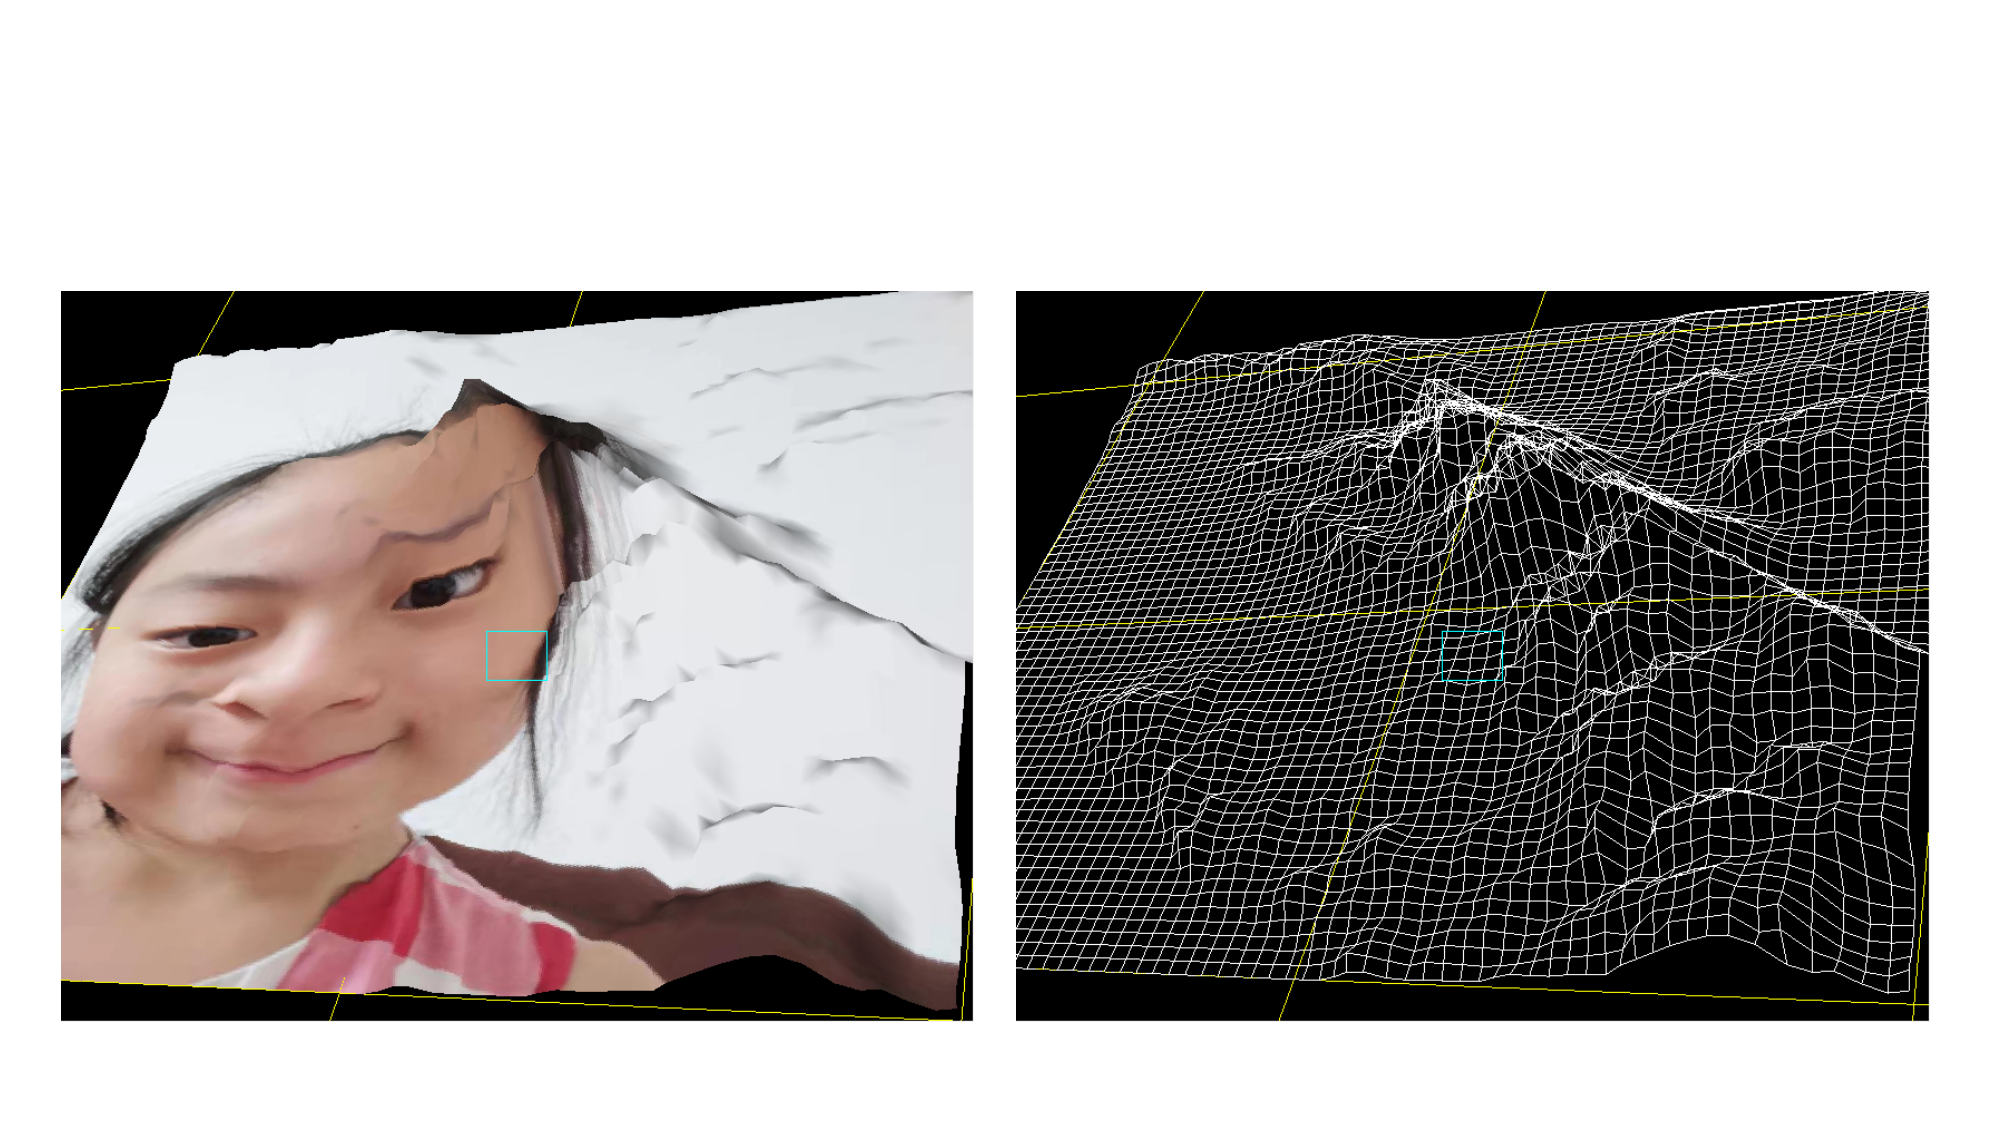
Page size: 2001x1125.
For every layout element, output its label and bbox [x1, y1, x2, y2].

picture [1016, 291, 1930, 1022]
picture [61, 291, 974, 1022]
